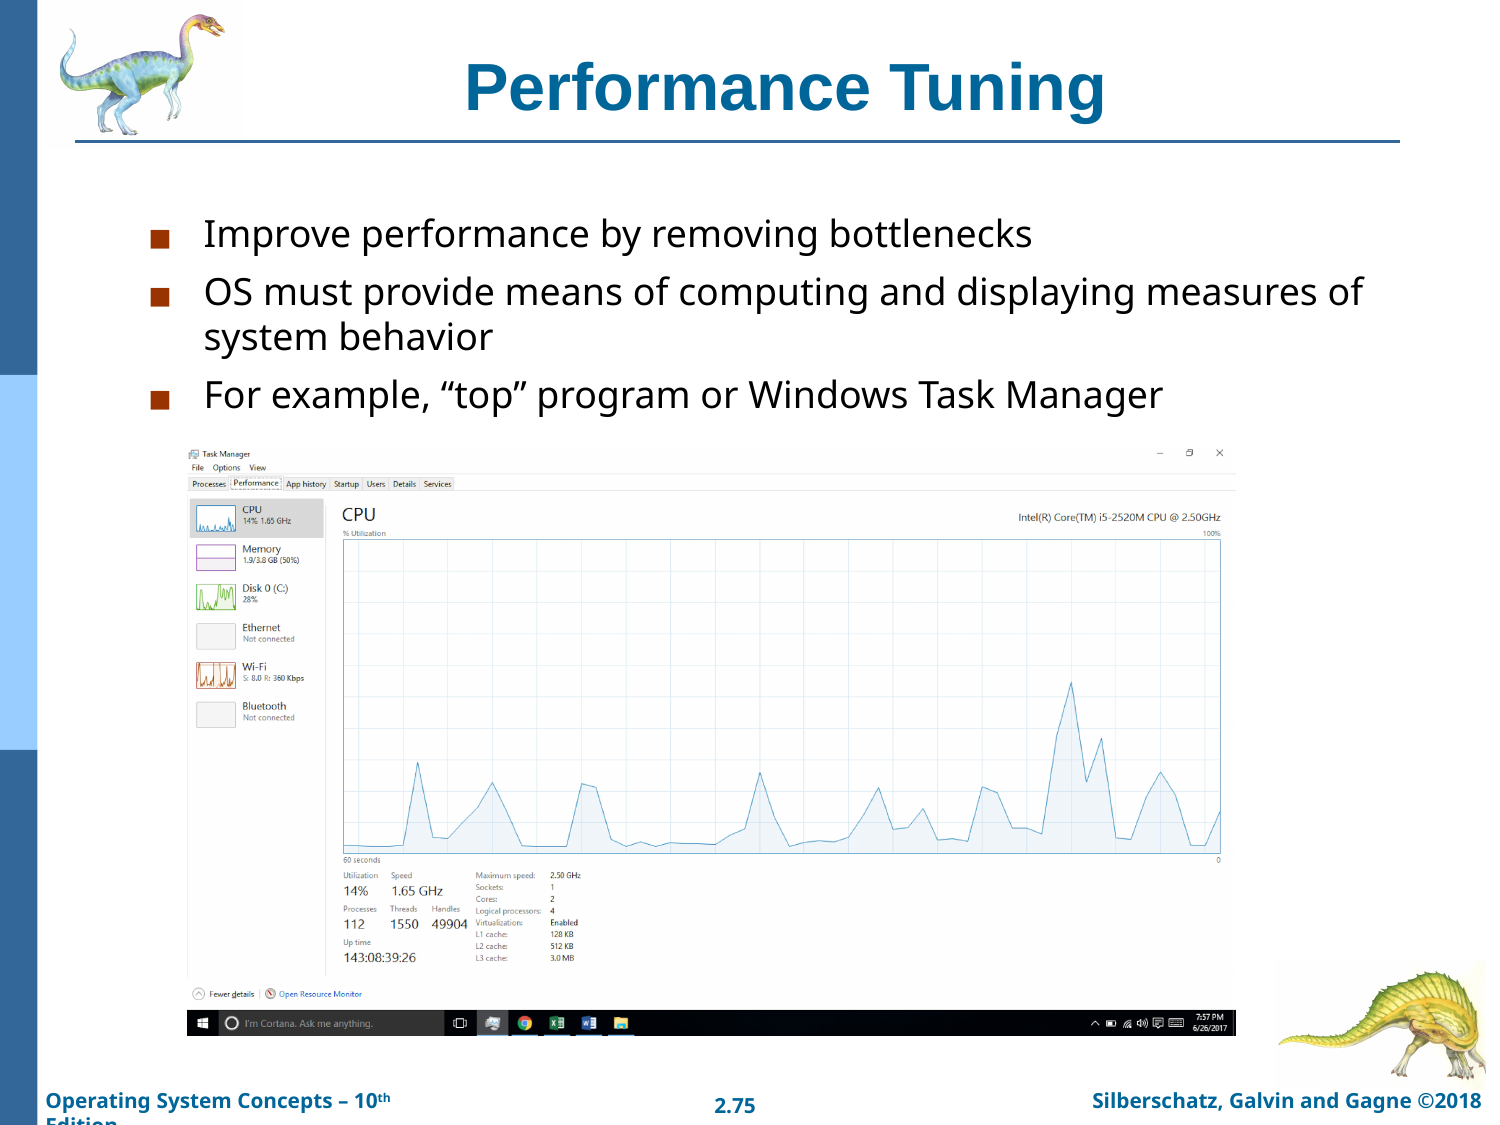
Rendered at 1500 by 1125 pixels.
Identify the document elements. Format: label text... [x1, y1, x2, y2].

list Improve performance by removing bottlenecks OS must provide means of computing and displaying measures of system behavior For example, “top” program or Windows Task Manager [132, 202, 1393, 1008]
picture [1275, 959, 1486, 1090]
picture [46, 0, 243, 149]
picture [186, 446, 1236, 1037]
title Performance Tuning [178, 36, 1393, 131]
